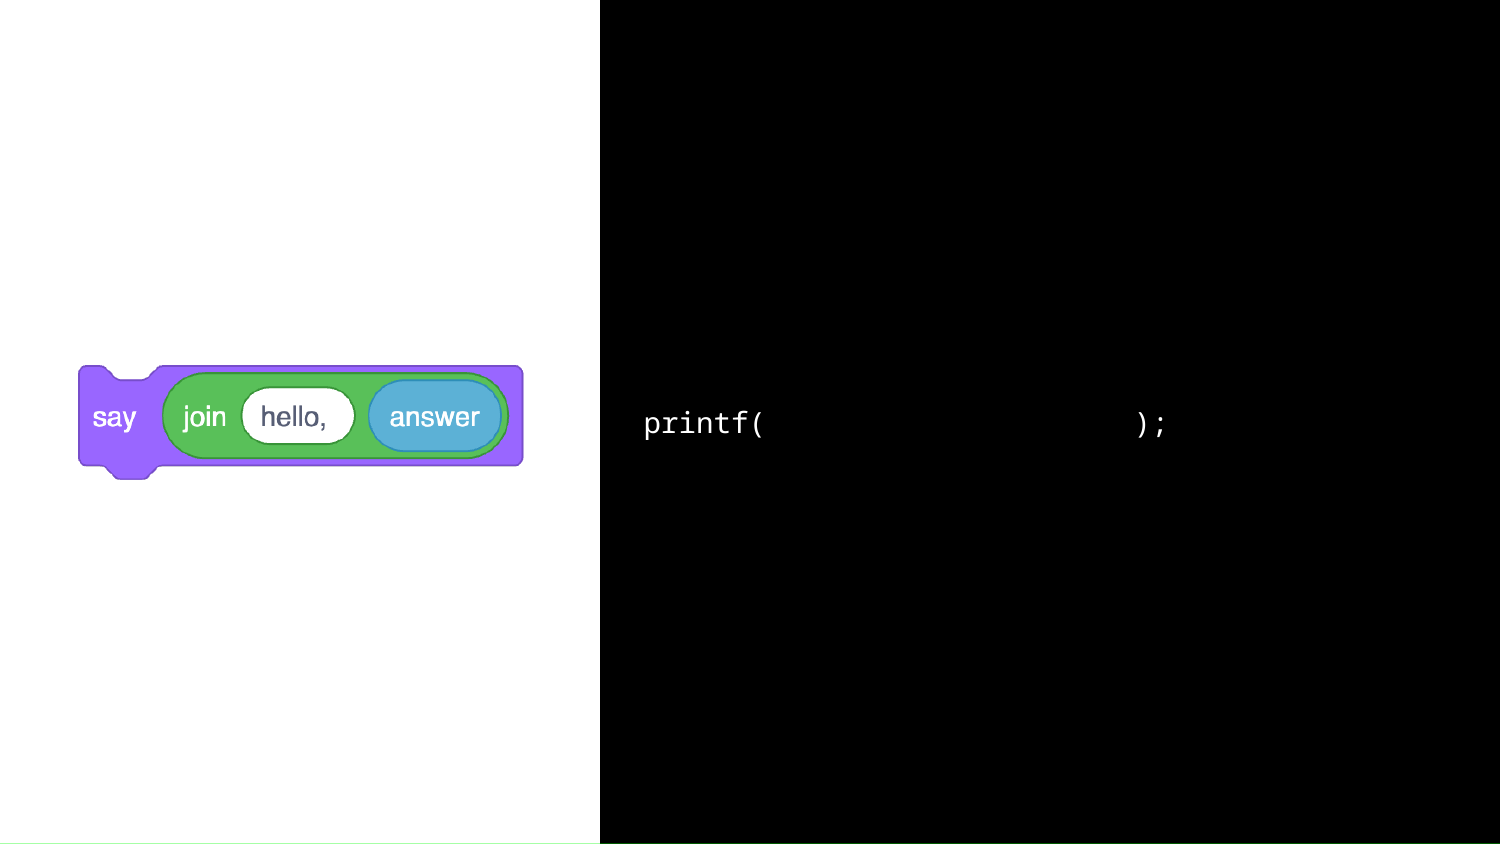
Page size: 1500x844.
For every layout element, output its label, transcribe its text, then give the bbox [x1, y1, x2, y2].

text_box [0, 0, 600, 844]
picture [74, 363, 526, 480]
text_box [600, 0, 1500, 844]
text_box printf("hello, %s\n", answer); [628, 249, 1472, 594]
